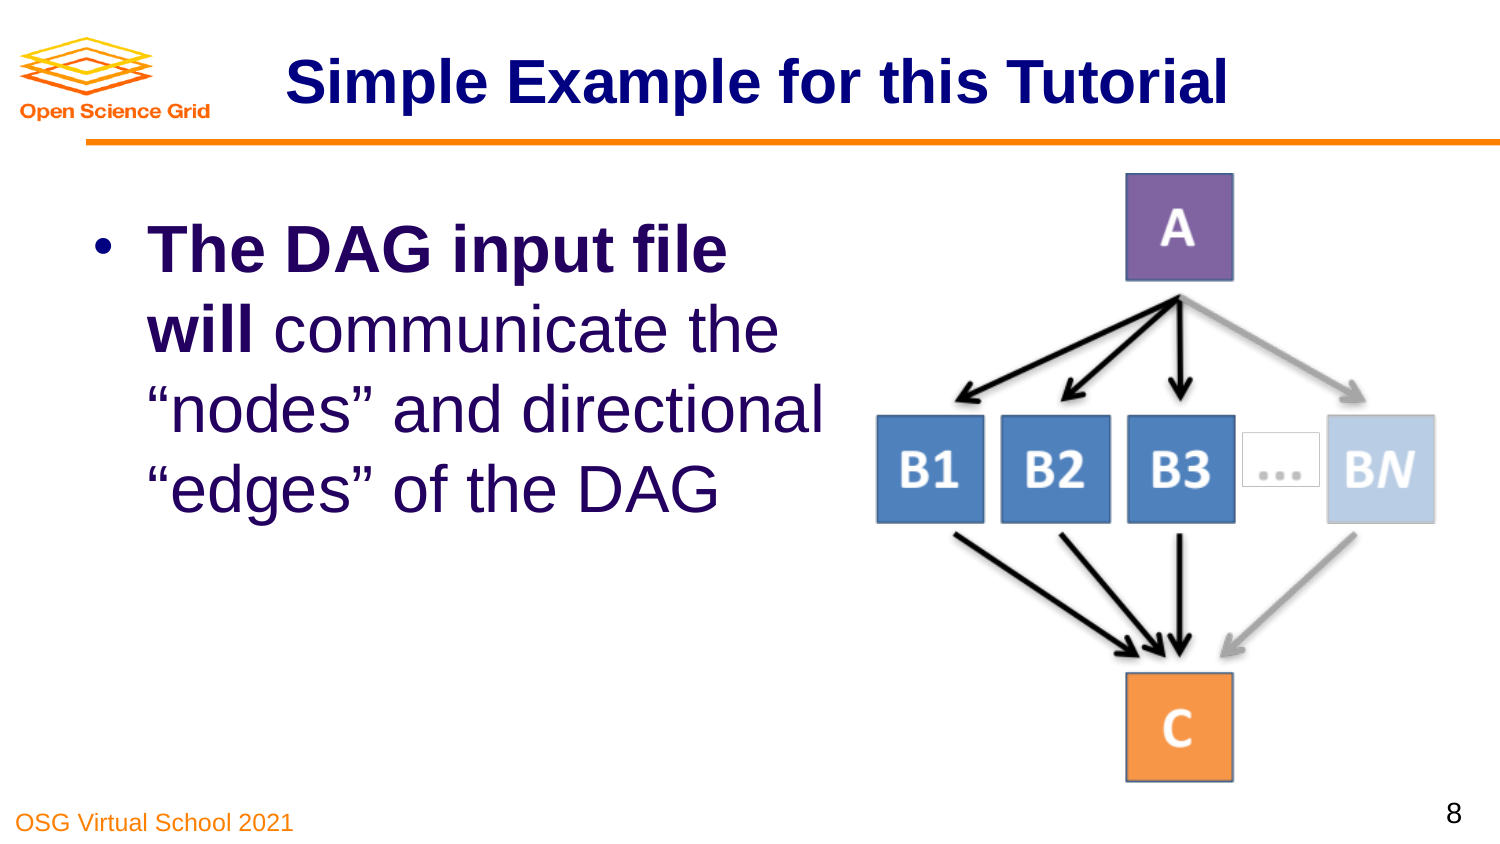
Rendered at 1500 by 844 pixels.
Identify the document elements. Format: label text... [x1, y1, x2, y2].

picture [0, 20, 229, 134]
slide_number 8 [1431, 787, 1500, 844]
title Simple Example for this Tutorial [229, 8, 1286, 149]
picture [861, 173, 1449, 797]
list The DAG input file will communicate the “nodes” and directional “edges” of the DAG [76, 198, 858, 813]
